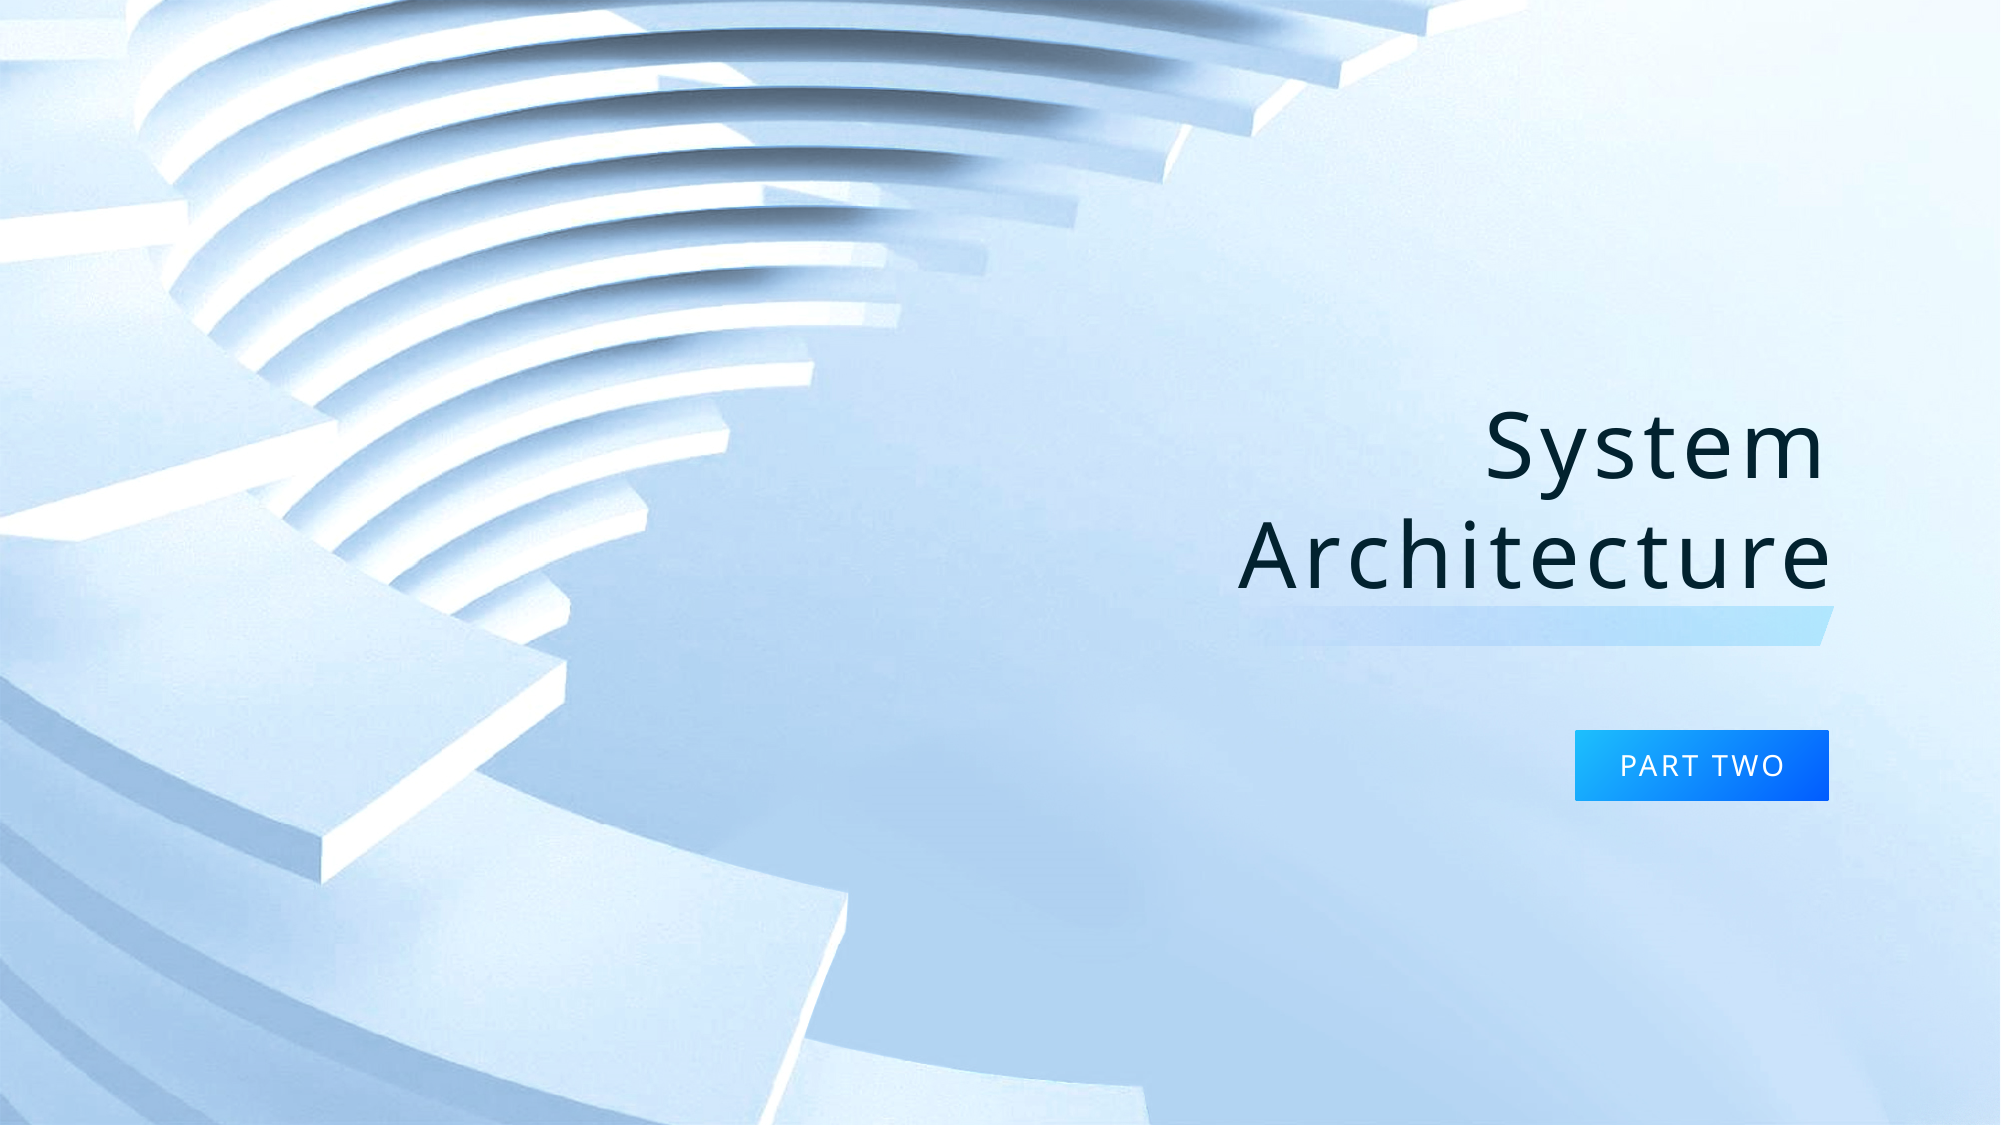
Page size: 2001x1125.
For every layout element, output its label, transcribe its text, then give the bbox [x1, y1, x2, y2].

title System Architecture [999, 300, 1834, 608]
list PART TWO [1575, 730, 1829, 801]
